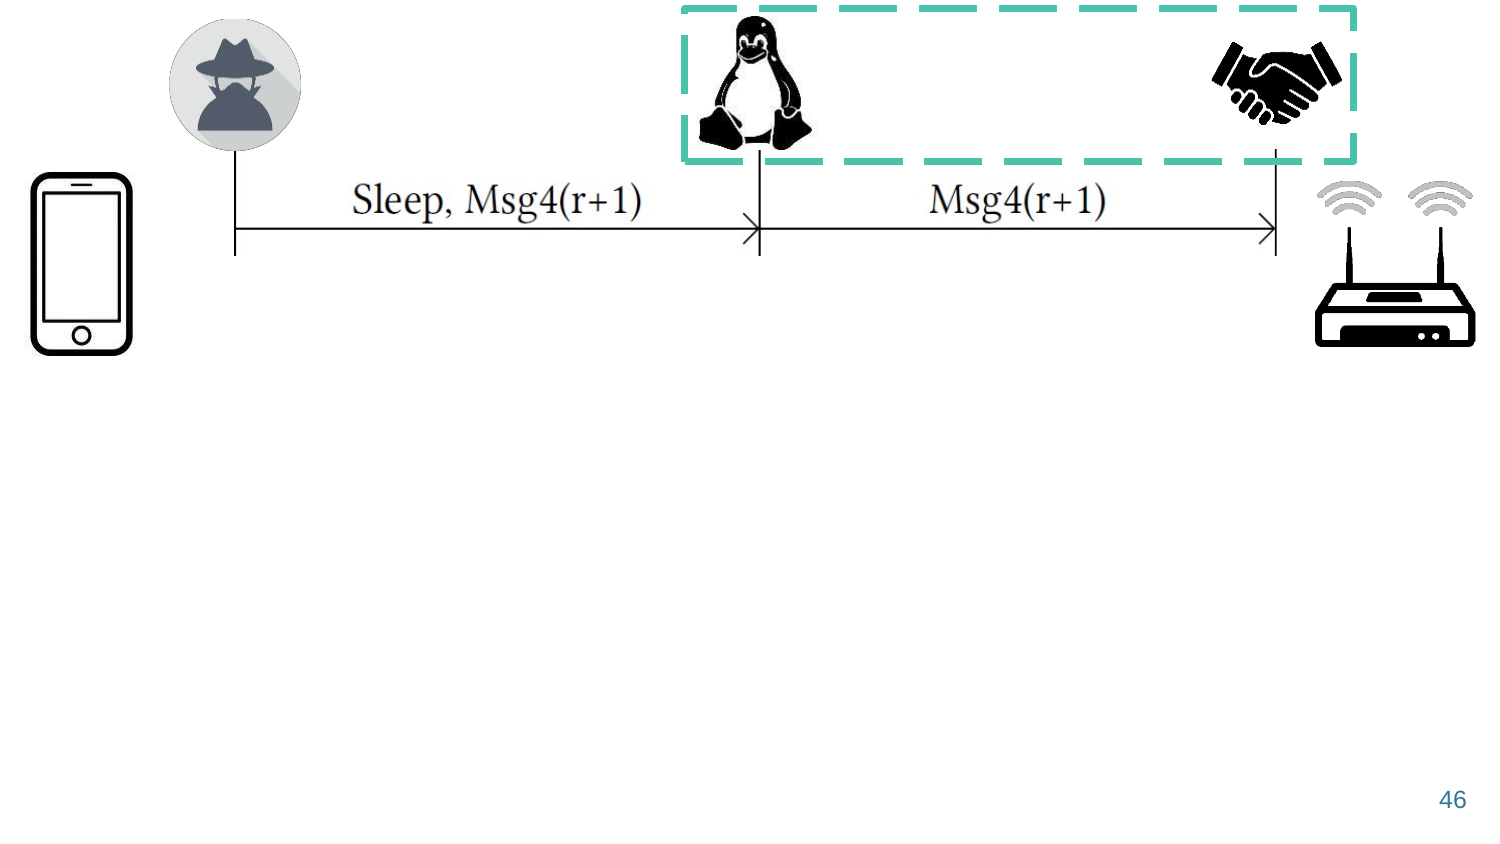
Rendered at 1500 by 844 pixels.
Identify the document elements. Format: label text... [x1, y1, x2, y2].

text_box [1310, 176, 1479, 352]
text_box [234, 149, 1277, 256]
text_box [684, 8, 1354, 162]
text_box [24, 172, 136, 356]
text_box [169, 19, 301, 151]
slide_number 46 [1434, 783, 1472, 844]
